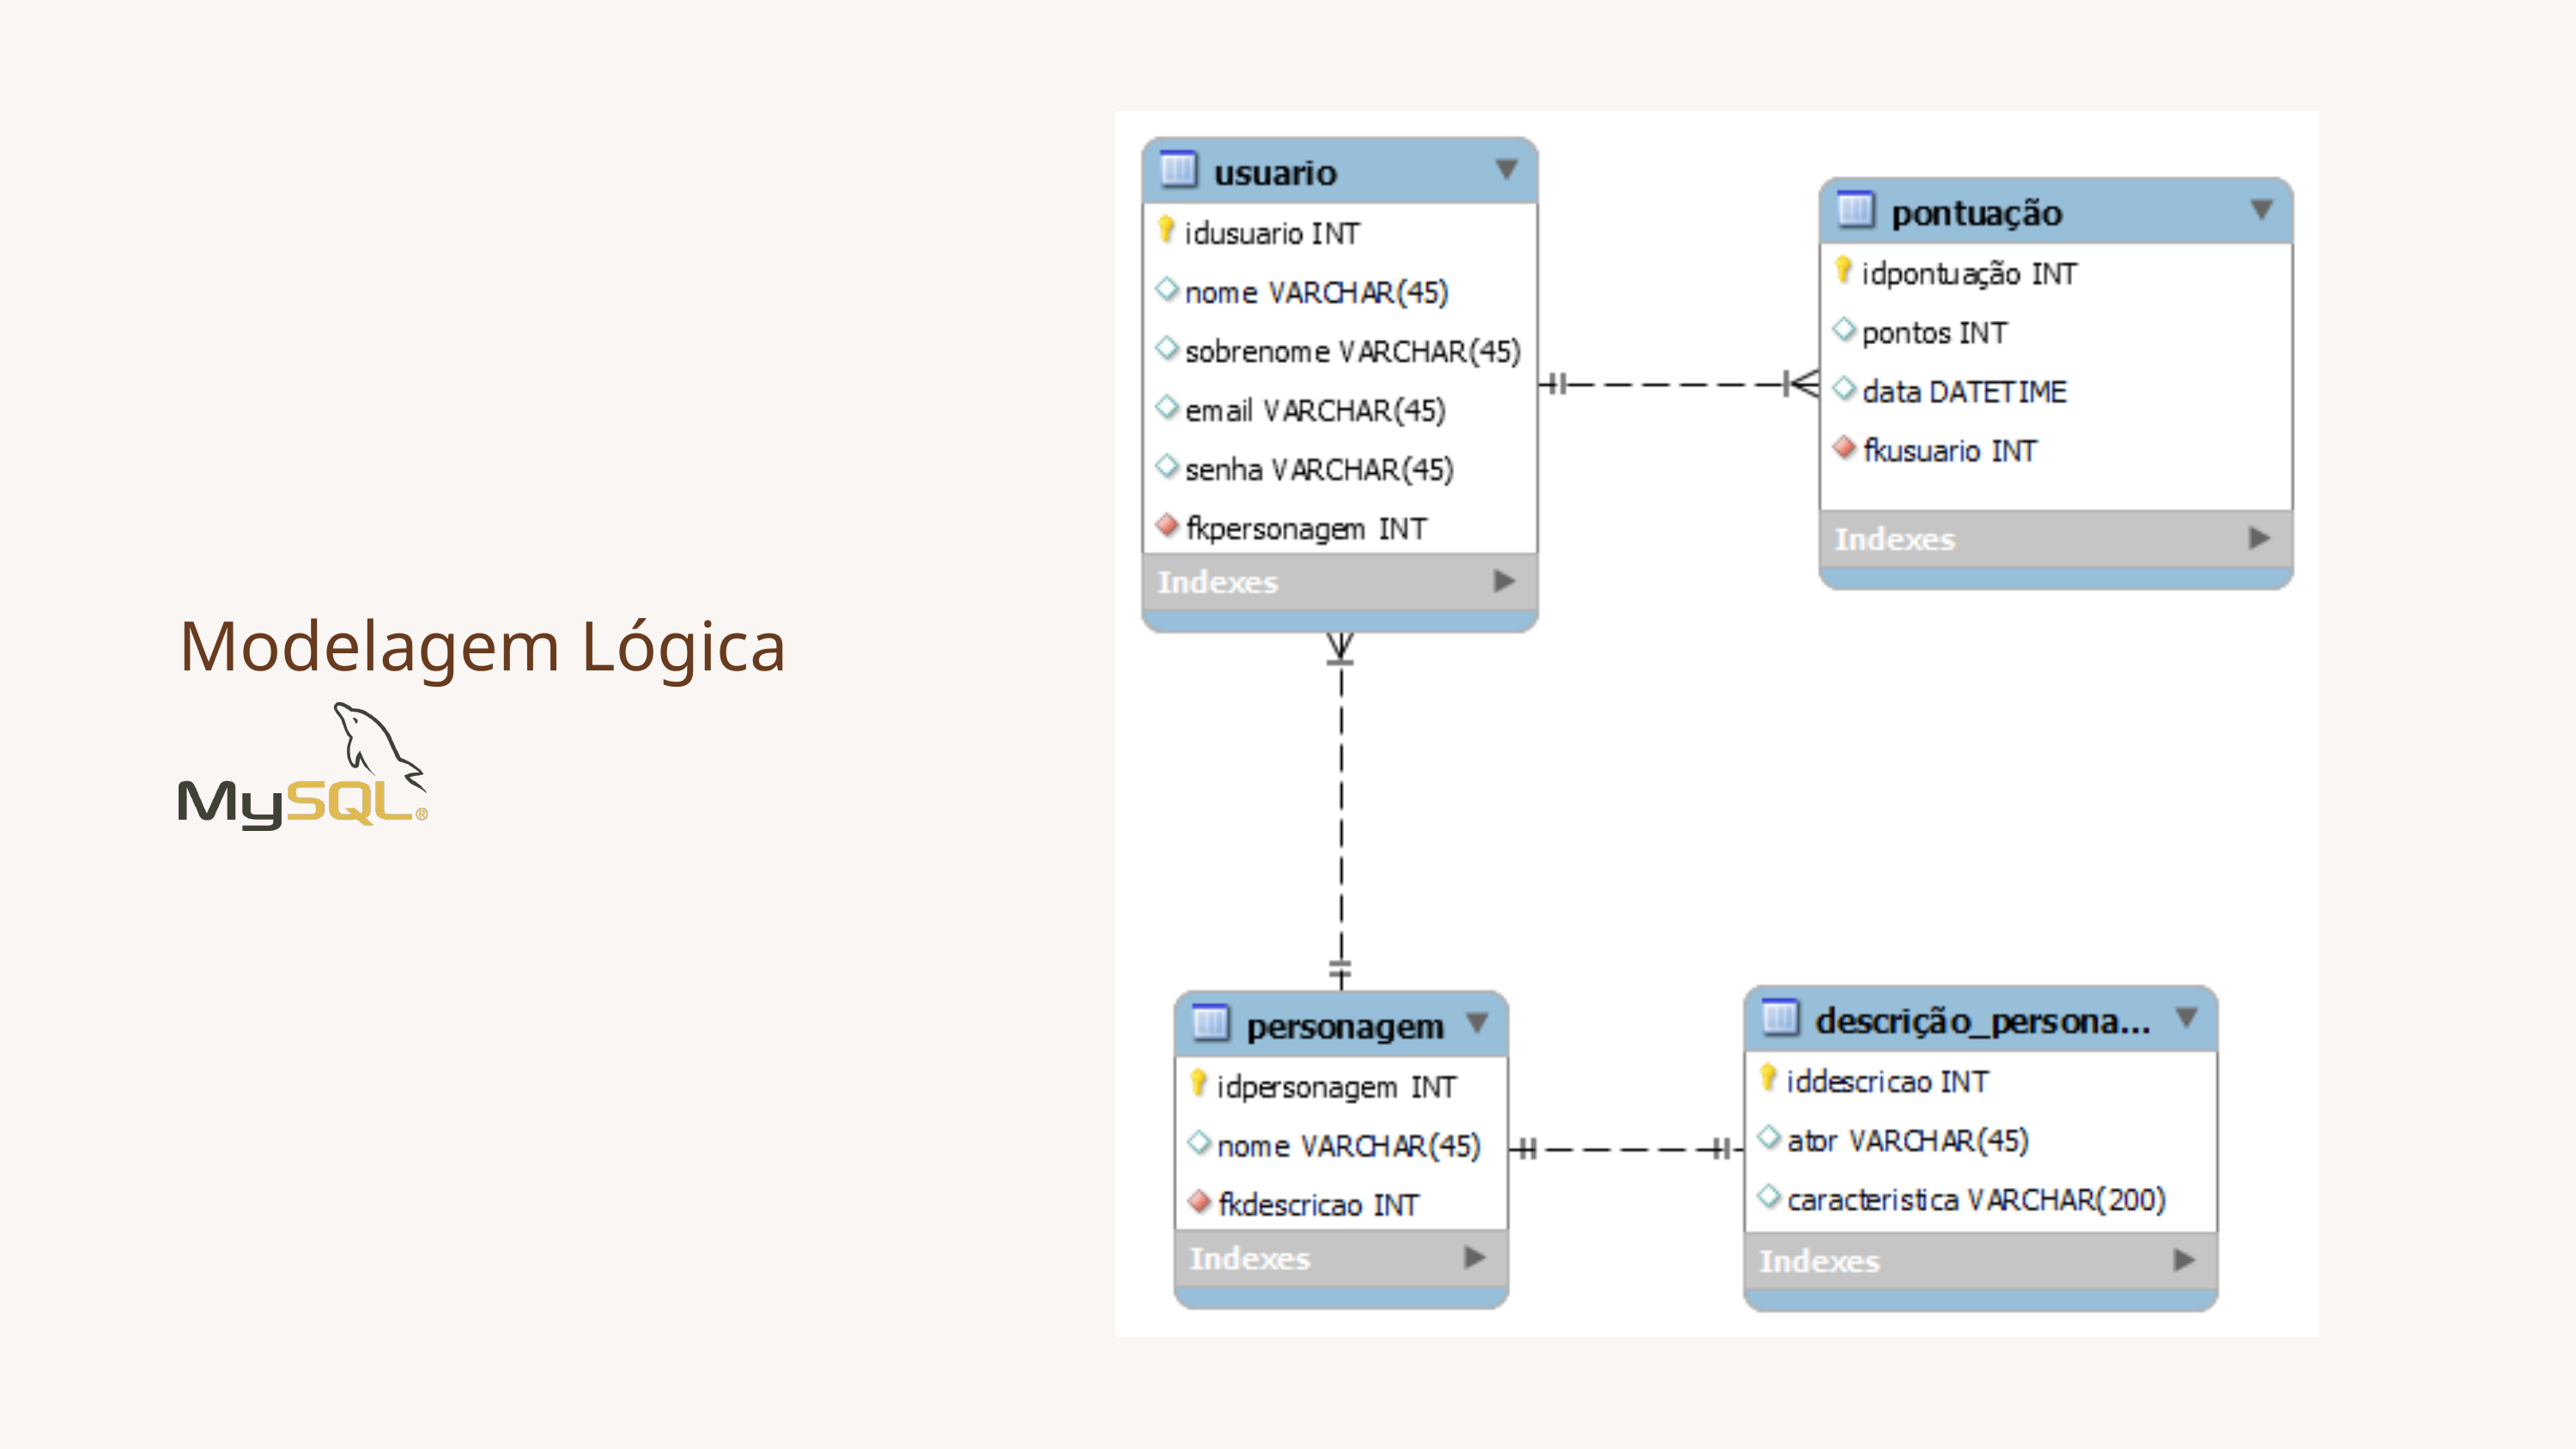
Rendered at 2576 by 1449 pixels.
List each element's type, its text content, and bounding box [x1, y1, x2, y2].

text_box Modelagem Lógica [178, 588, 1044, 684]
text_box [178, 699, 428, 831]
picture [1115, 111, 2319, 1338]
